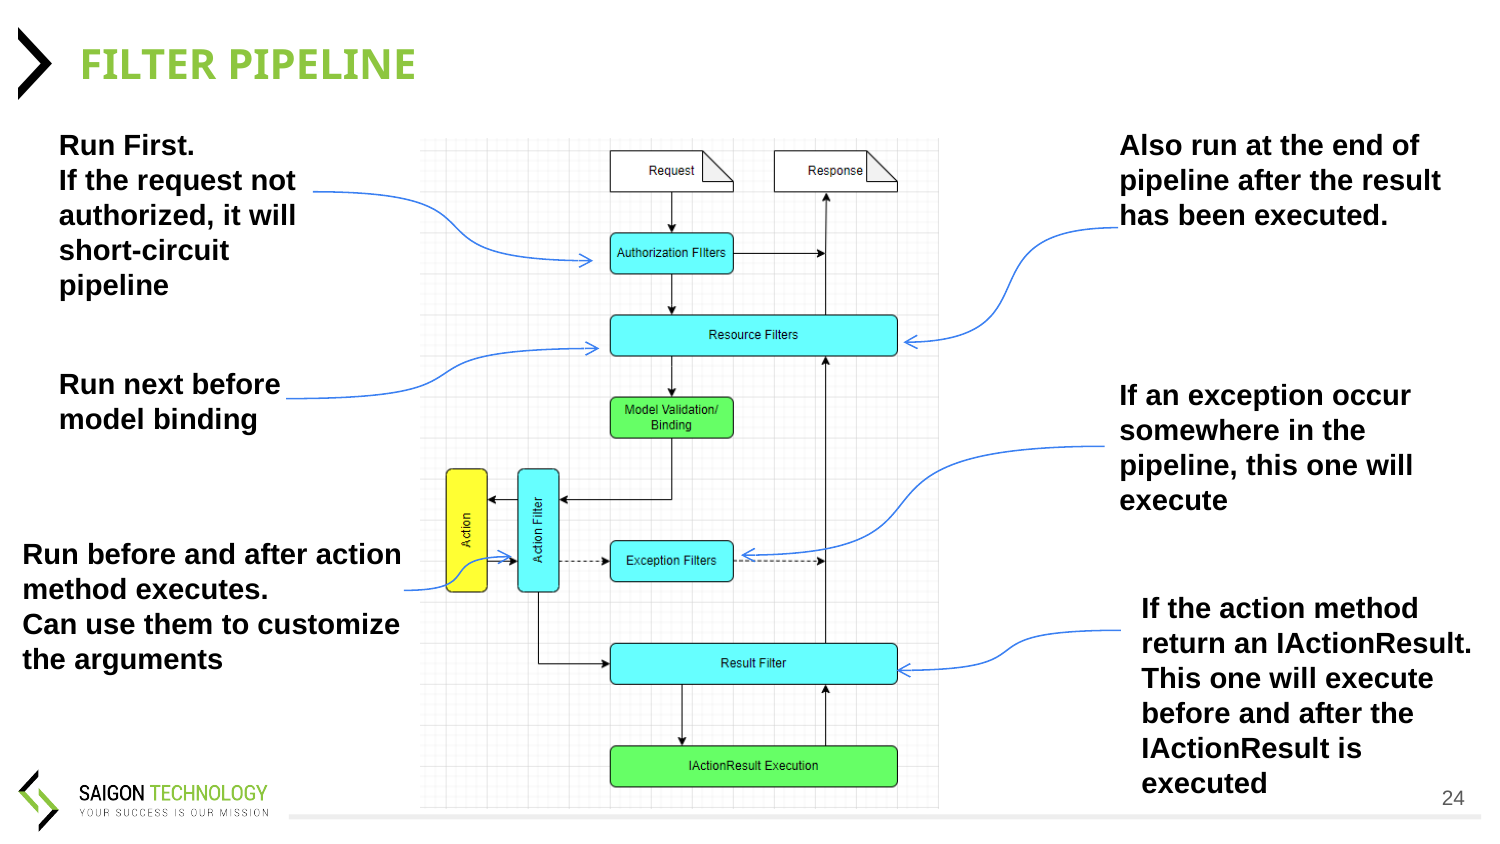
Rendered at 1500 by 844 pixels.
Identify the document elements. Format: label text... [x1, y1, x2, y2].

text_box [740, 446, 1105, 556]
text_box If an exception occur somewhere in the pipeline, this one will execute [1104, 368, 1473, 524]
text_box If the action method return an IActionResult. This one will execute before and after the IActionResult is executed [1126, 581, 1495, 807]
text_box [896, 630, 1122, 671]
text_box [403, 556, 512, 591]
text_box Run First. If the request not authorized, it will short-circuit pipeline [44, 118, 334, 309]
text_box FILTER PIPELINE [64, 23, 990, 104]
picture [18, 27, 53, 100]
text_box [903, 227, 1119, 343]
picture [419, 138, 939, 768]
text_box Also run at the end of pipeline after the result has been executed. [1104, 118, 1473, 239]
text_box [285, 348, 600, 399]
text_box Run next before model binding [44, 358, 334, 443]
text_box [312, 191, 594, 261]
text_box Run before and after action method executes. Can use them to customize the arguments [7, 528, 414, 683]
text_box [18, 768, 1482, 833]
